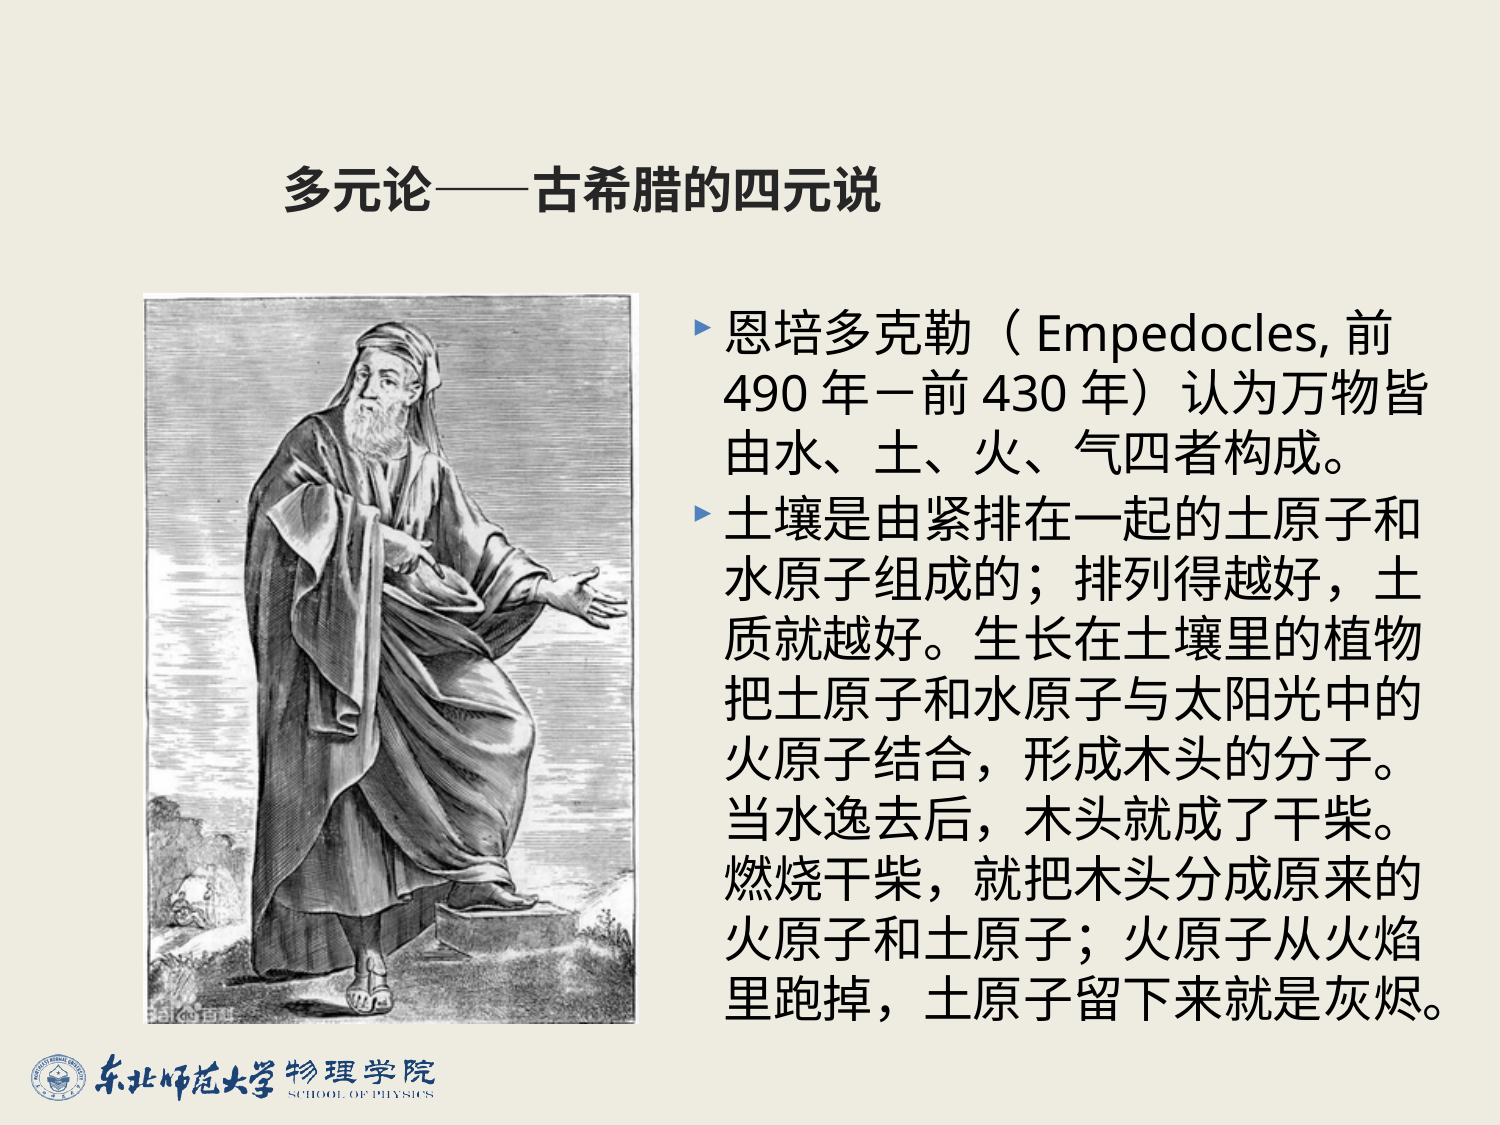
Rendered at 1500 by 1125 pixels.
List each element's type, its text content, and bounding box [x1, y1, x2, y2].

title 多元论——古希腊的四元说 [267, 83, 1349, 294]
picture [20, 1054, 440, 1101]
list 恩培多克勒（Empedocles,前490年－前430年）认为万物皆由水、土、火、气四者构成。 土壤是由紧排在一起的土原子和水原子组成的；排列得越好，土质就越好。生长在土壤里的植物把土原子和水原子与太阳光中的火原子结合，形成木头的分子。当水逸去后，木头就成了干柴。燃烧干柴，就把木头分成原来的火原子和土原子；火原子从火焰里跑掉，土原子留下来就是灰烬。 [663, 293, 1451, 1080]
picture [143, 293, 639, 1024]
